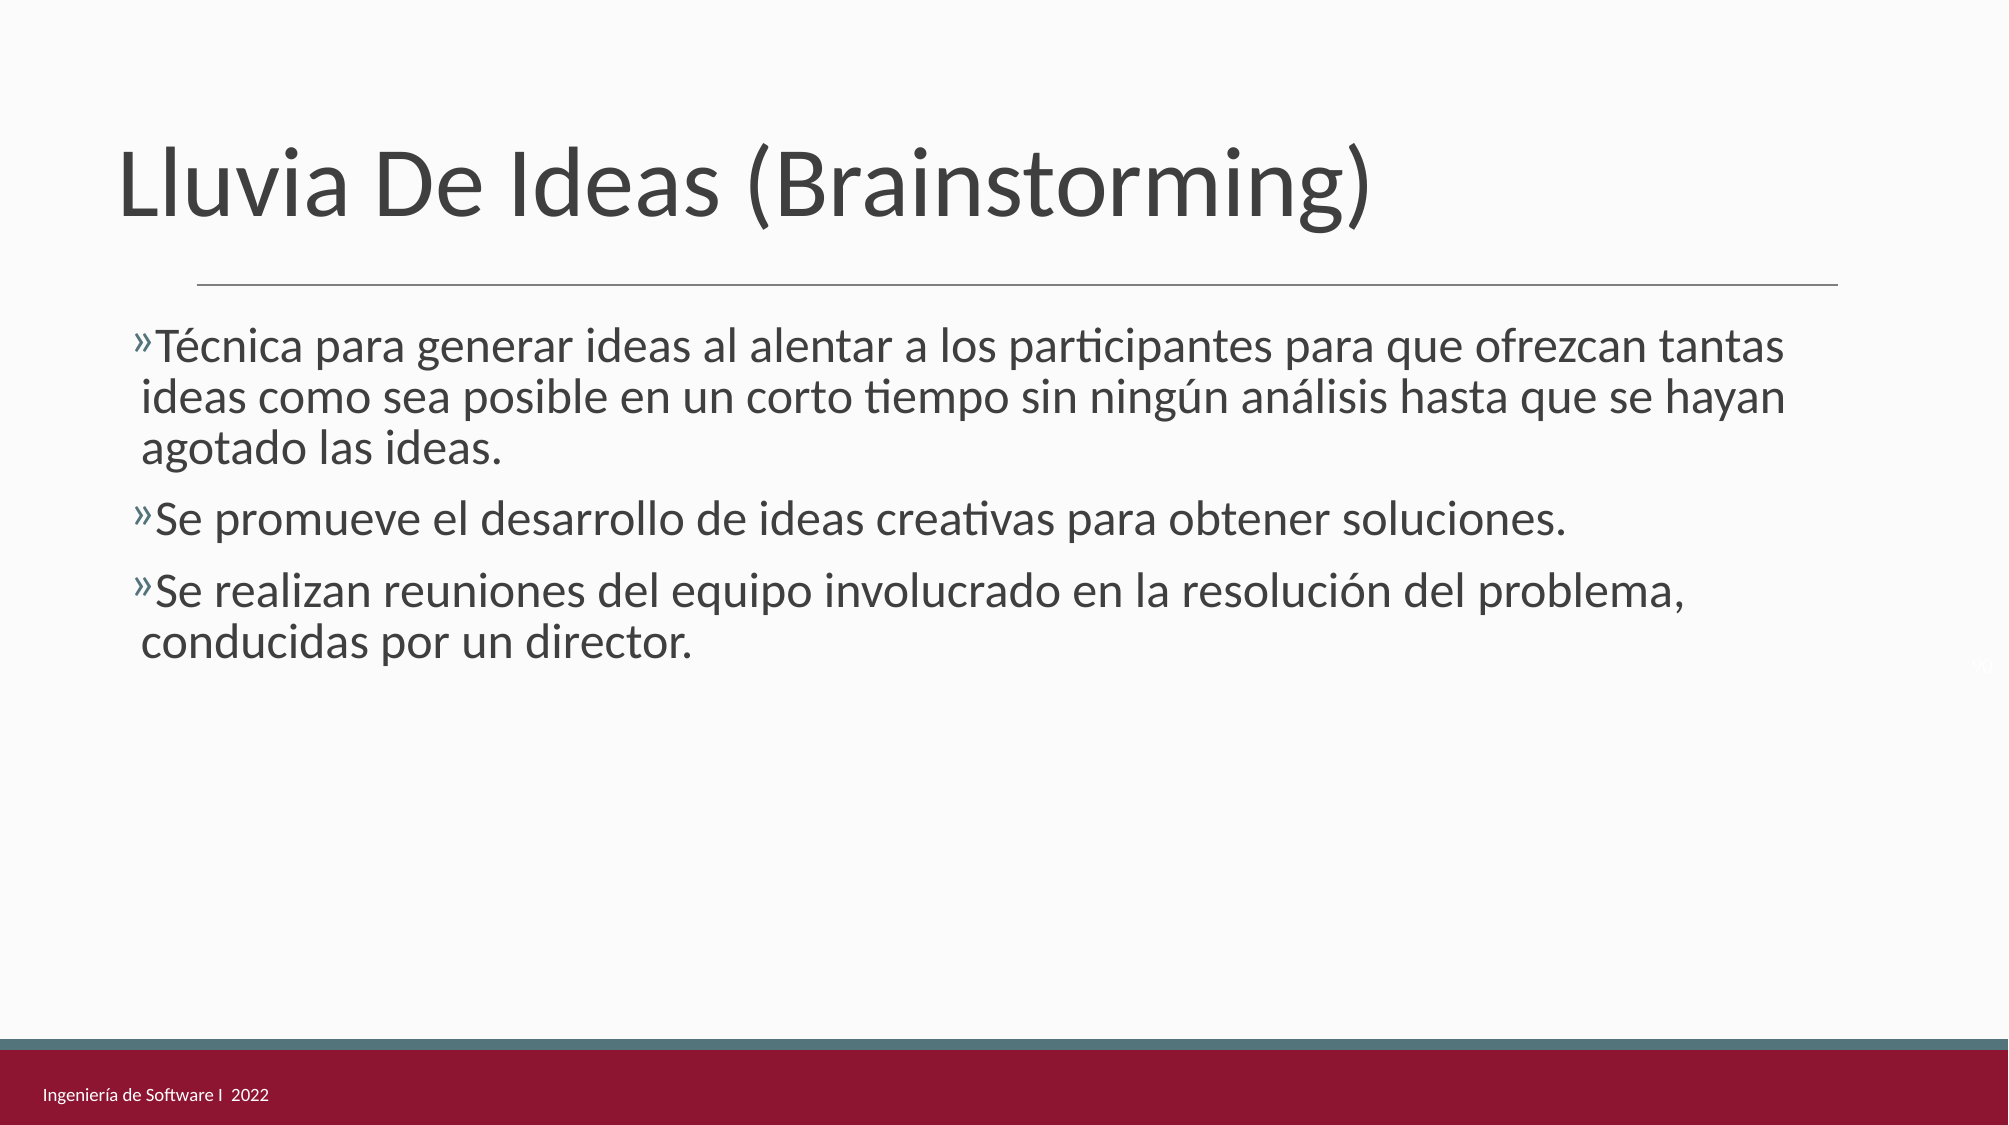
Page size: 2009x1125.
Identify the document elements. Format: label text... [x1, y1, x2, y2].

slide_number 90 [1526, 456, 2008, 686]
list Técnica para generar ideas al alentar a los participantes para que ofrezcan tantas ideas como sea posible en un corto tiempo sin ningún análisis hasta que se hayan agotado las ideas. Se promueve el desarrollo de ideas creativas para obtener soluciones. Se realizan reuniones del equipo involucrado en la resolución del problema, conducidas por un director. [114, 314, 1882, 858]
title Lluvia De Ideas (Brainstorming) [102, 81, 1883, 291]
footer Ingeniería de Software I 2022 [27, 1075, 383, 1111]
